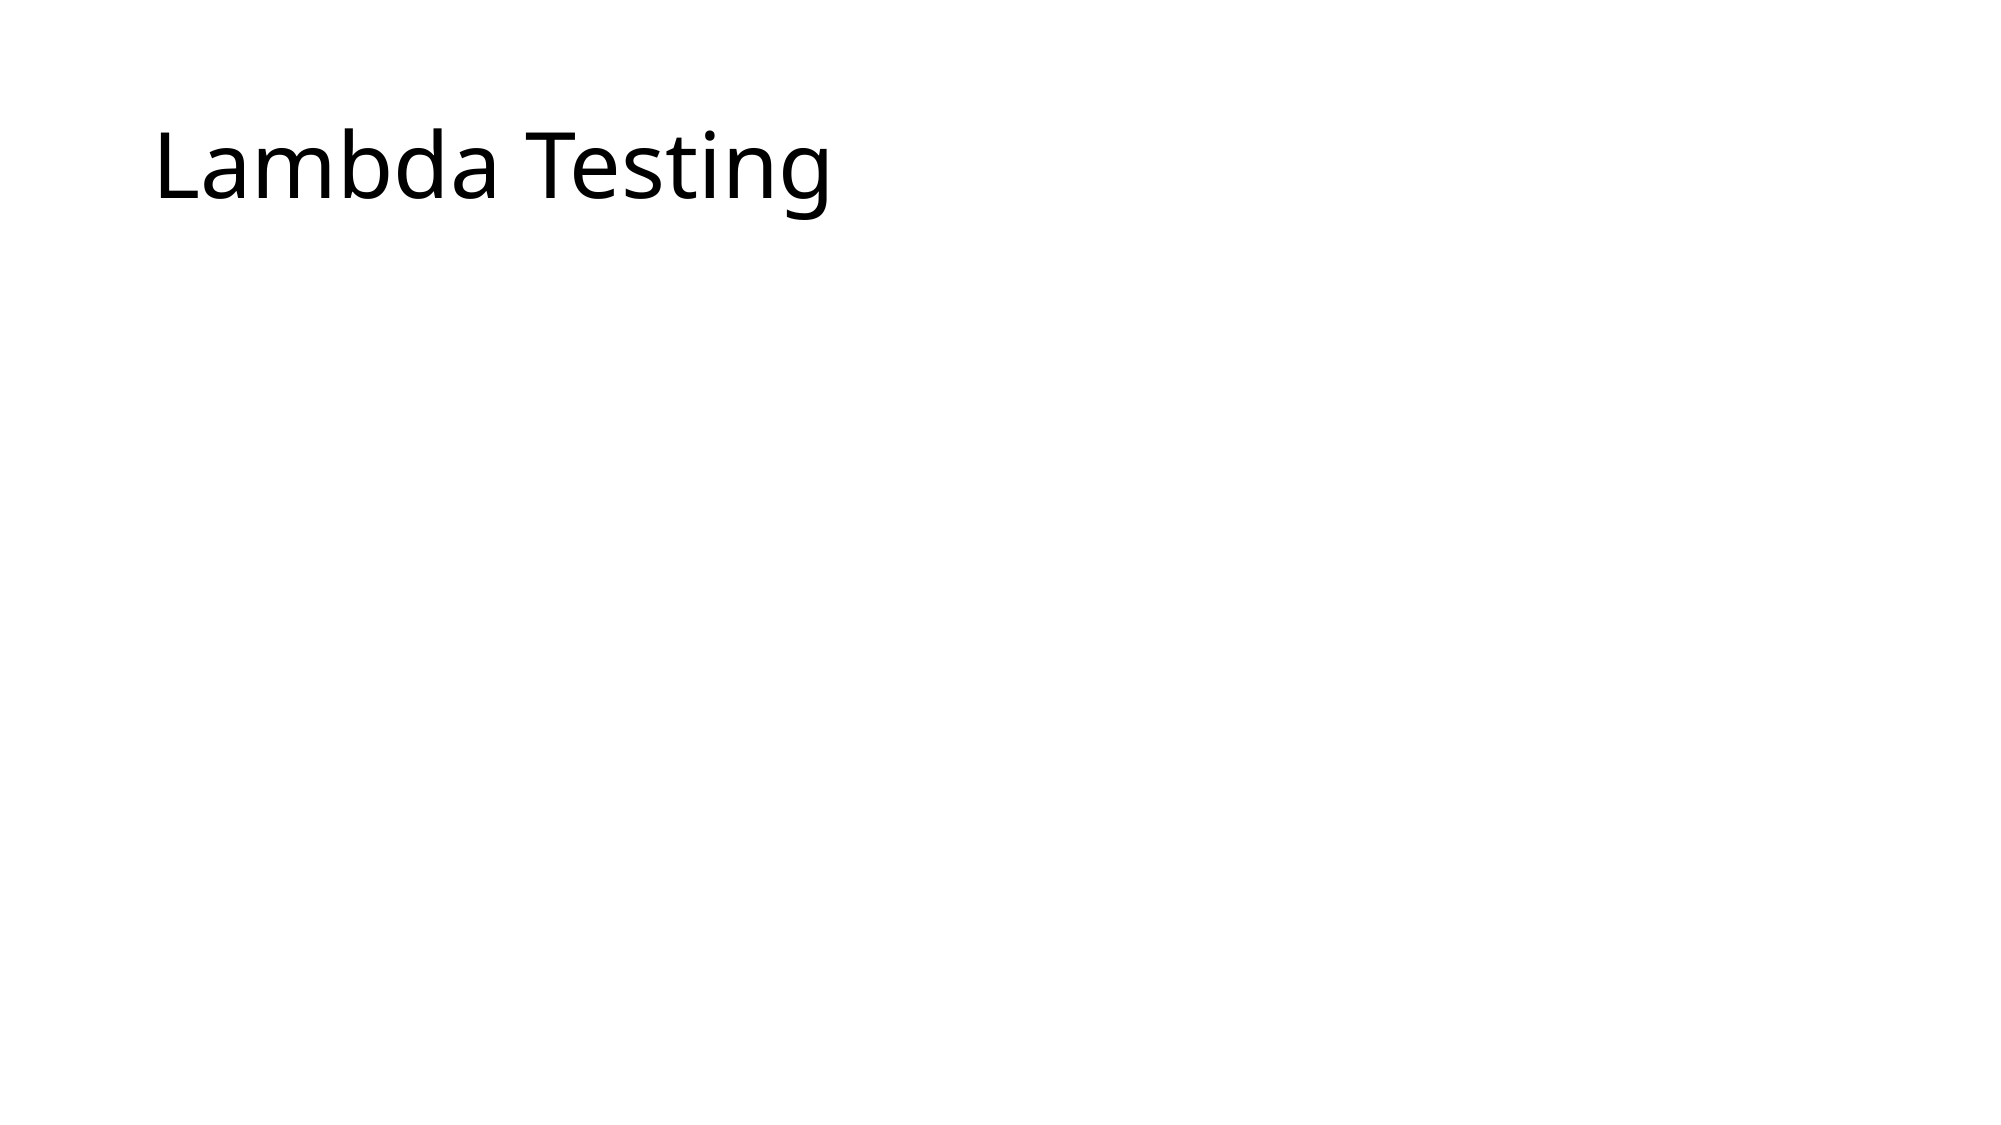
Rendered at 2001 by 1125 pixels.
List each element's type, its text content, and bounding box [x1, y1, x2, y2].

title Lambda Testing [137, 59, 1863, 278]
